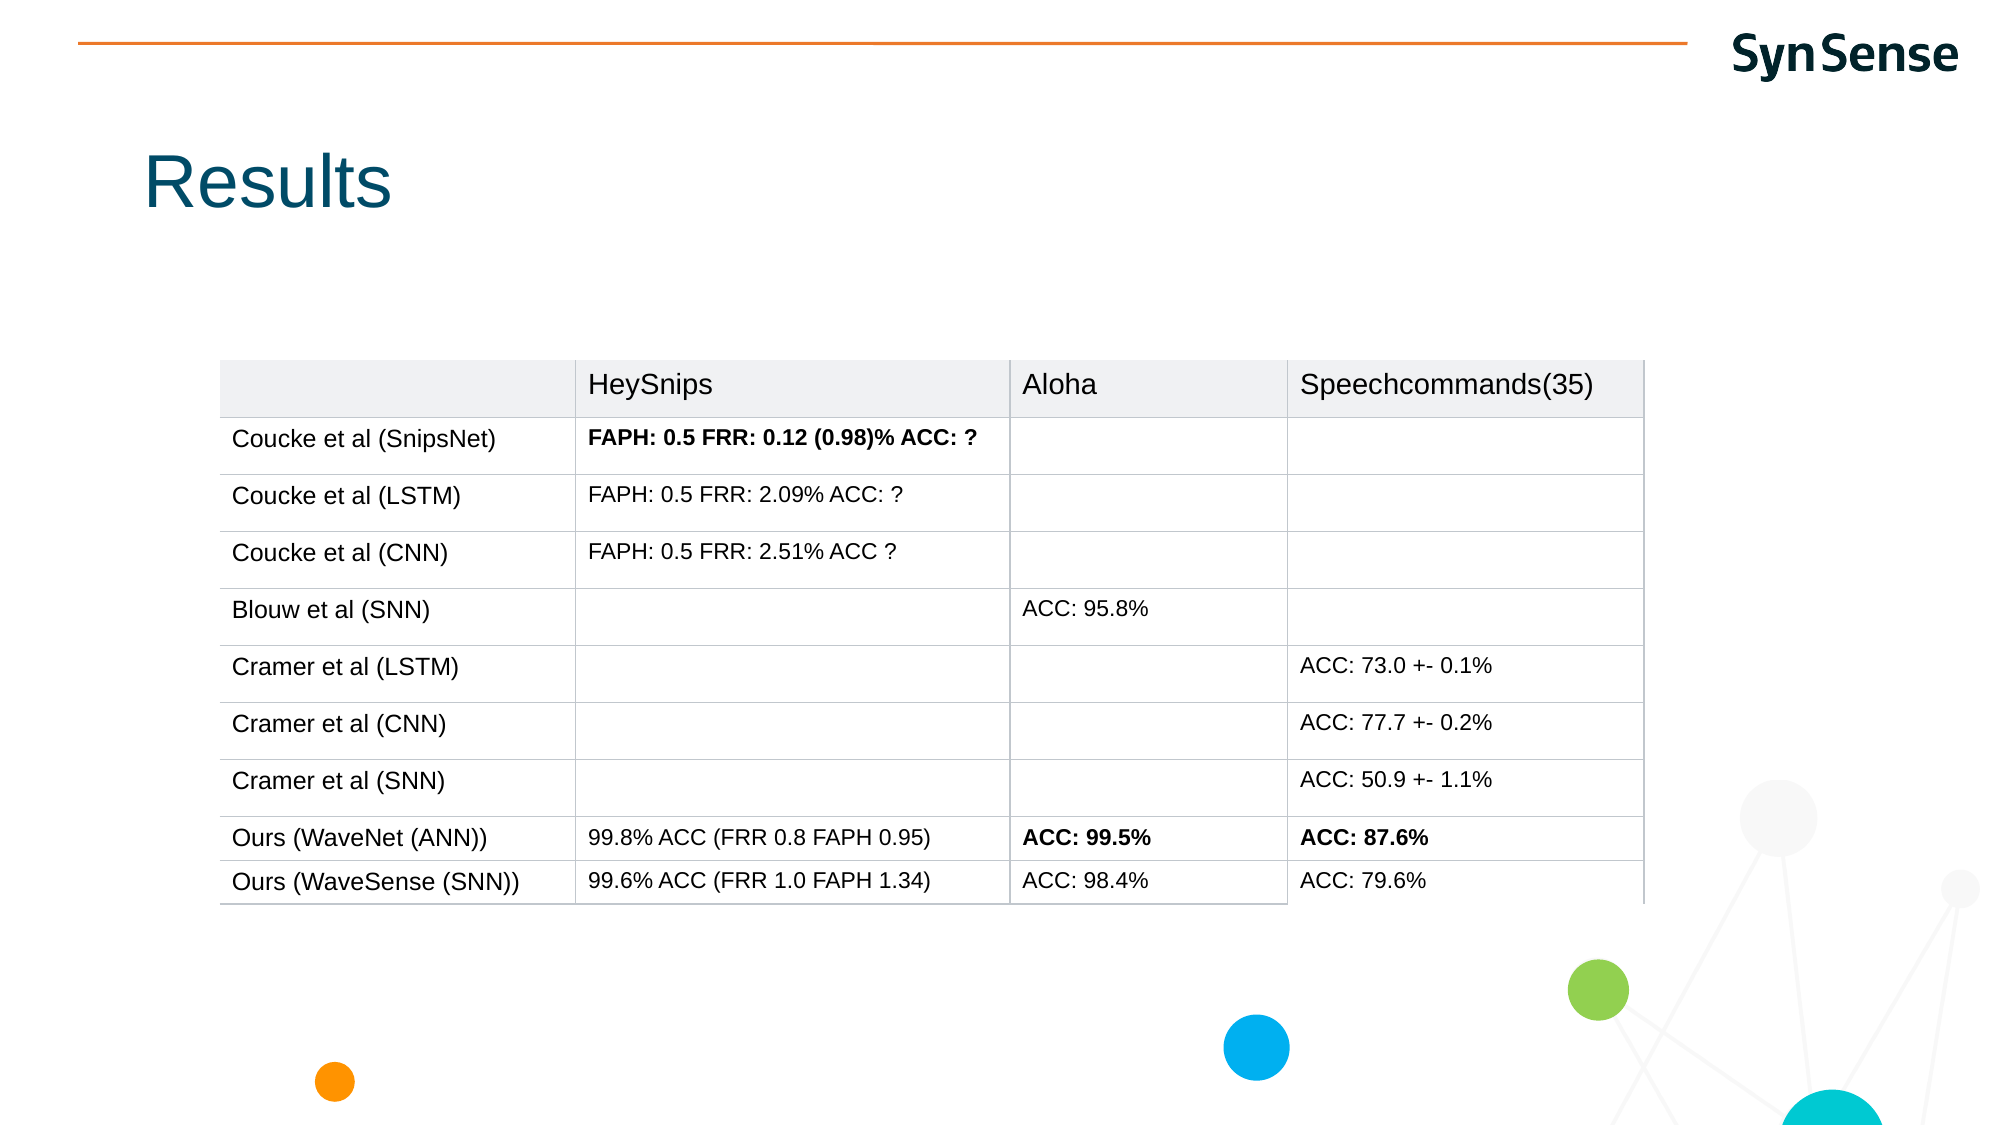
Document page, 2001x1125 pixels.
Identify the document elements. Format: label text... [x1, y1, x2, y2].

table_cell Cramer et al (CNN) [220, 703, 575, 759]
table_cell ACC: 77.7 +- 0.2% [1288, 703, 1643, 759]
table_cell FAPH: 0.5 FRR: 2.51% ACC ? [576, 532, 1009, 588]
table_cell [1288, 418, 1643, 474]
table_cell [576, 760, 1009, 816]
table_header HeySnips [576, 360, 1009, 417]
table_cell ACC: 87.6% [1288, 817, 1643, 860]
table_cell Cramer et al (SNN) [220, 760, 575, 816]
table_cell Blouw et al (SNN) [220, 589, 575, 645]
table_cell ACC: 99.5% [1011, 817, 1287, 860]
table_cell ACC: 95.8% [1011, 589, 1287, 645]
table_cell [576, 589, 1009, 645]
table_cell [1011, 532, 1287, 588]
text_box Results [128, 135, 1834, 275]
table_cell [1011, 760, 1287, 816]
table_cell [1011, 475, 1287, 531]
table_cell [1288, 475, 1643, 531]
table_cell Coucke et al (CNN) [220, 532, 575, 588]
table_cell ACC: 50.9 +- 1.1% [1288, 760, 1643, 816]
picture [1733, 33, 1958, 82]
table_cell 99.6% ACC (FRR 1.0 FAPH 1.34) [576, 861, 1009, 903]
table_cell Coucke et al (SnipsNet) [220, 418, 575, 474]
table_cell [1011, 646, 1287, 702]
table_cell Ours (WaveNet (ANN)) [220, 817, 575, 860]
table_cell [1288, 532, 1643, 588]
table_cell FAPH: 0.5 FRR: 0.12 (0.98)% ACC: ? [576, 418, 1009, 474]
table_cell [1288, 589, 1643, 645]
table_cell [1011, 418, 1287, 474]
table_cell [576, 703, 1009, 759]
table_cell [576, 646, 1009, 702]
table_cell ACC: 98.4% [1011, 861, 1287, 903]
table_cell Ours (WaveSense (SNN)) [220, 861, 575, 903]
table_cell FAPH: 0.5 FRR: 2.09% ACC: ? [576, 475, 1009, 531]
table_cell ACC: 79.6% [1288, 861, 1643, 904]
table_cell Coucke et al (LSTM) [220, 475, 575, 531]
table_cell [1011, 703, 1287, 759]
table_cell Cramer et al (LSTM) [220, 646, 575, 702]
table_header Aloha [1011, 360, 1287, 417]
table_header [220, 360, 575, 417]
table_header Speechcommands(35) [1288, 360, 1643, 417]
table_cell 99.8% ACC (FRR 0.8 FAPH 0.95) [576, 817, 1009, 860]
table_cell ACC: 73.0 +- 0.1% [1288, 646, 1643, 702]
